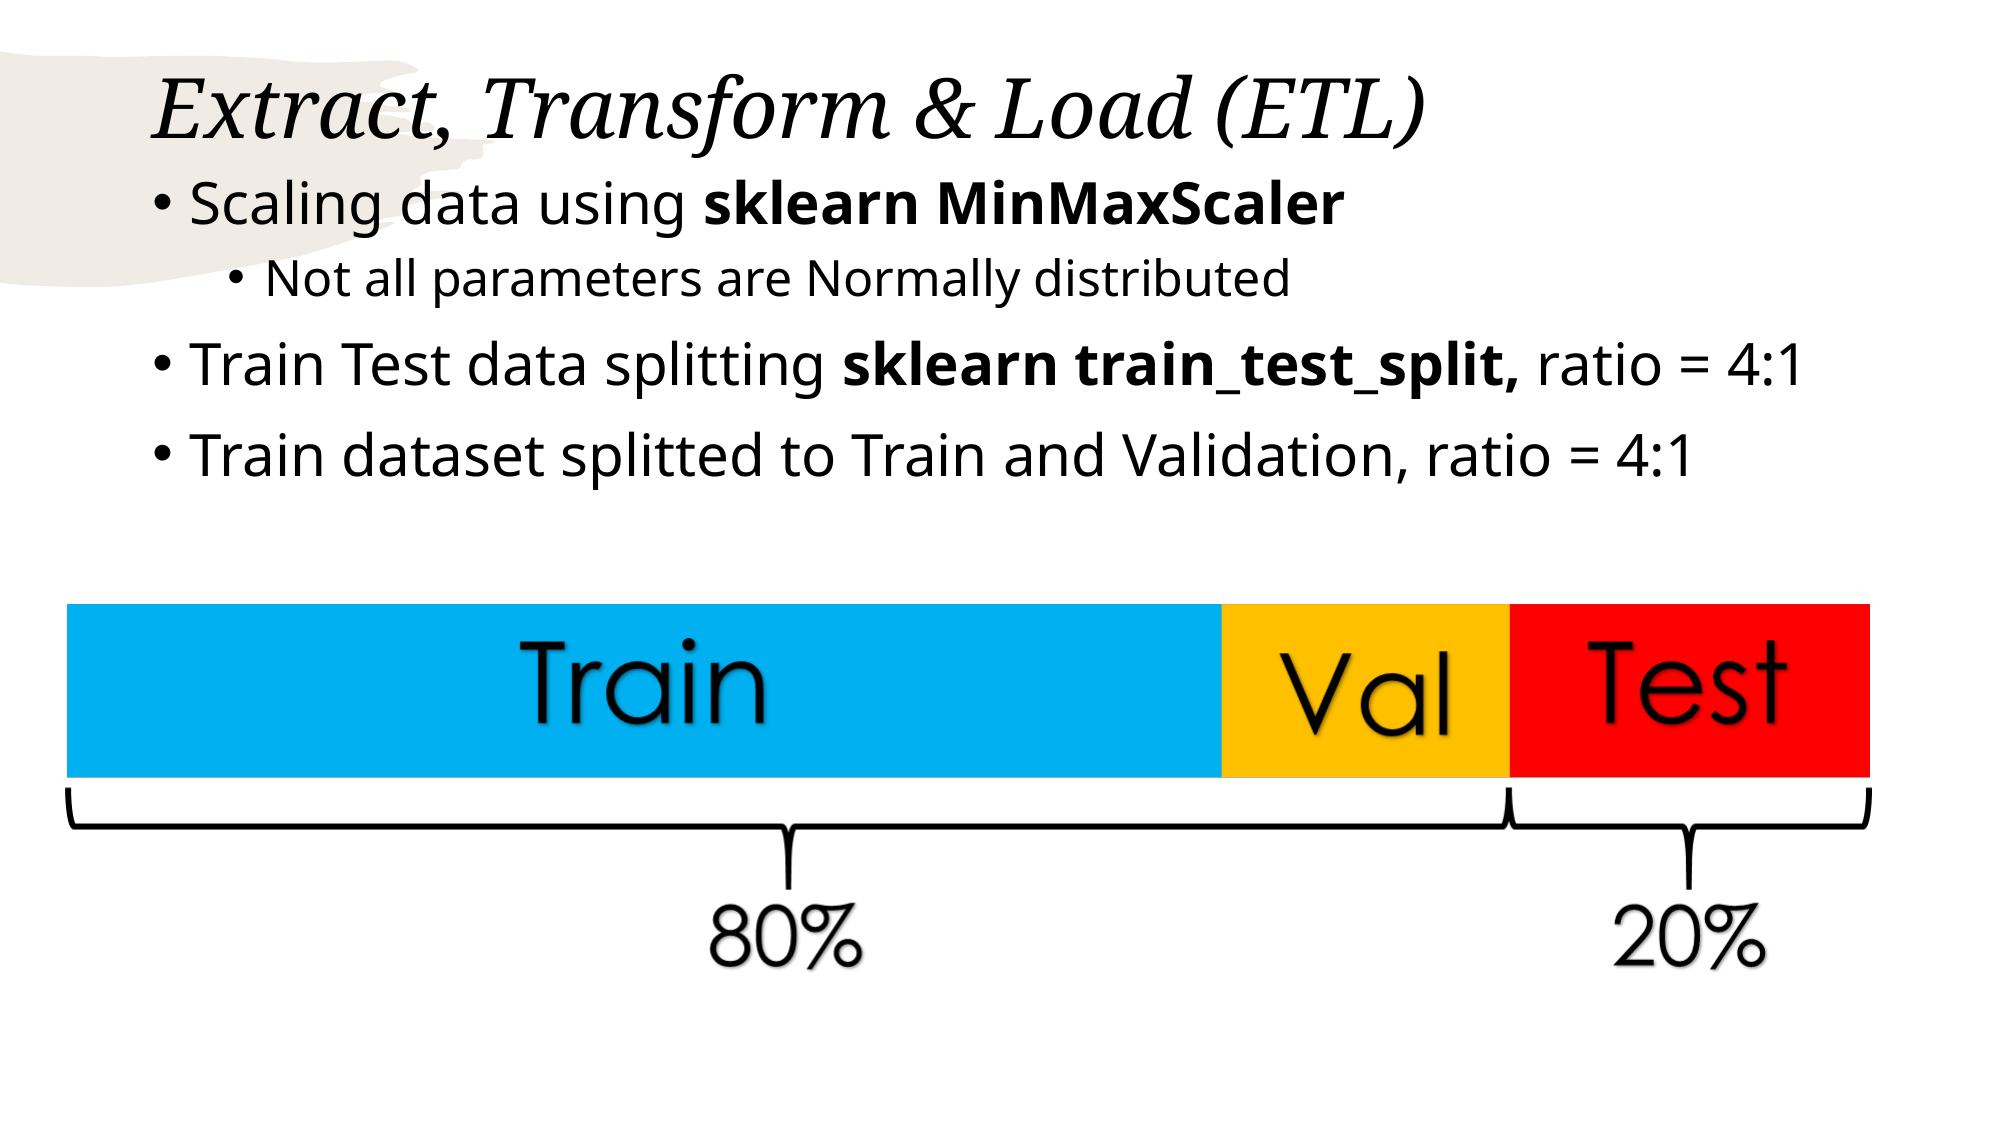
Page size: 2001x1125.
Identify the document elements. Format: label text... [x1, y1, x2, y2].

title Extract, Transform & Load (ETL) [137, 2, 1863, 220]
picture [65, 574, 1872, 1040]
list Scaling data using sklearn MinMaxScaler Not all parameters are Normally distributed Train Test data splitting sklearn train_test_split, ratio = 4:1 Train dataset splitted to Train and Validation, ratio = 4:1 [137, 220, 1863, 529]
